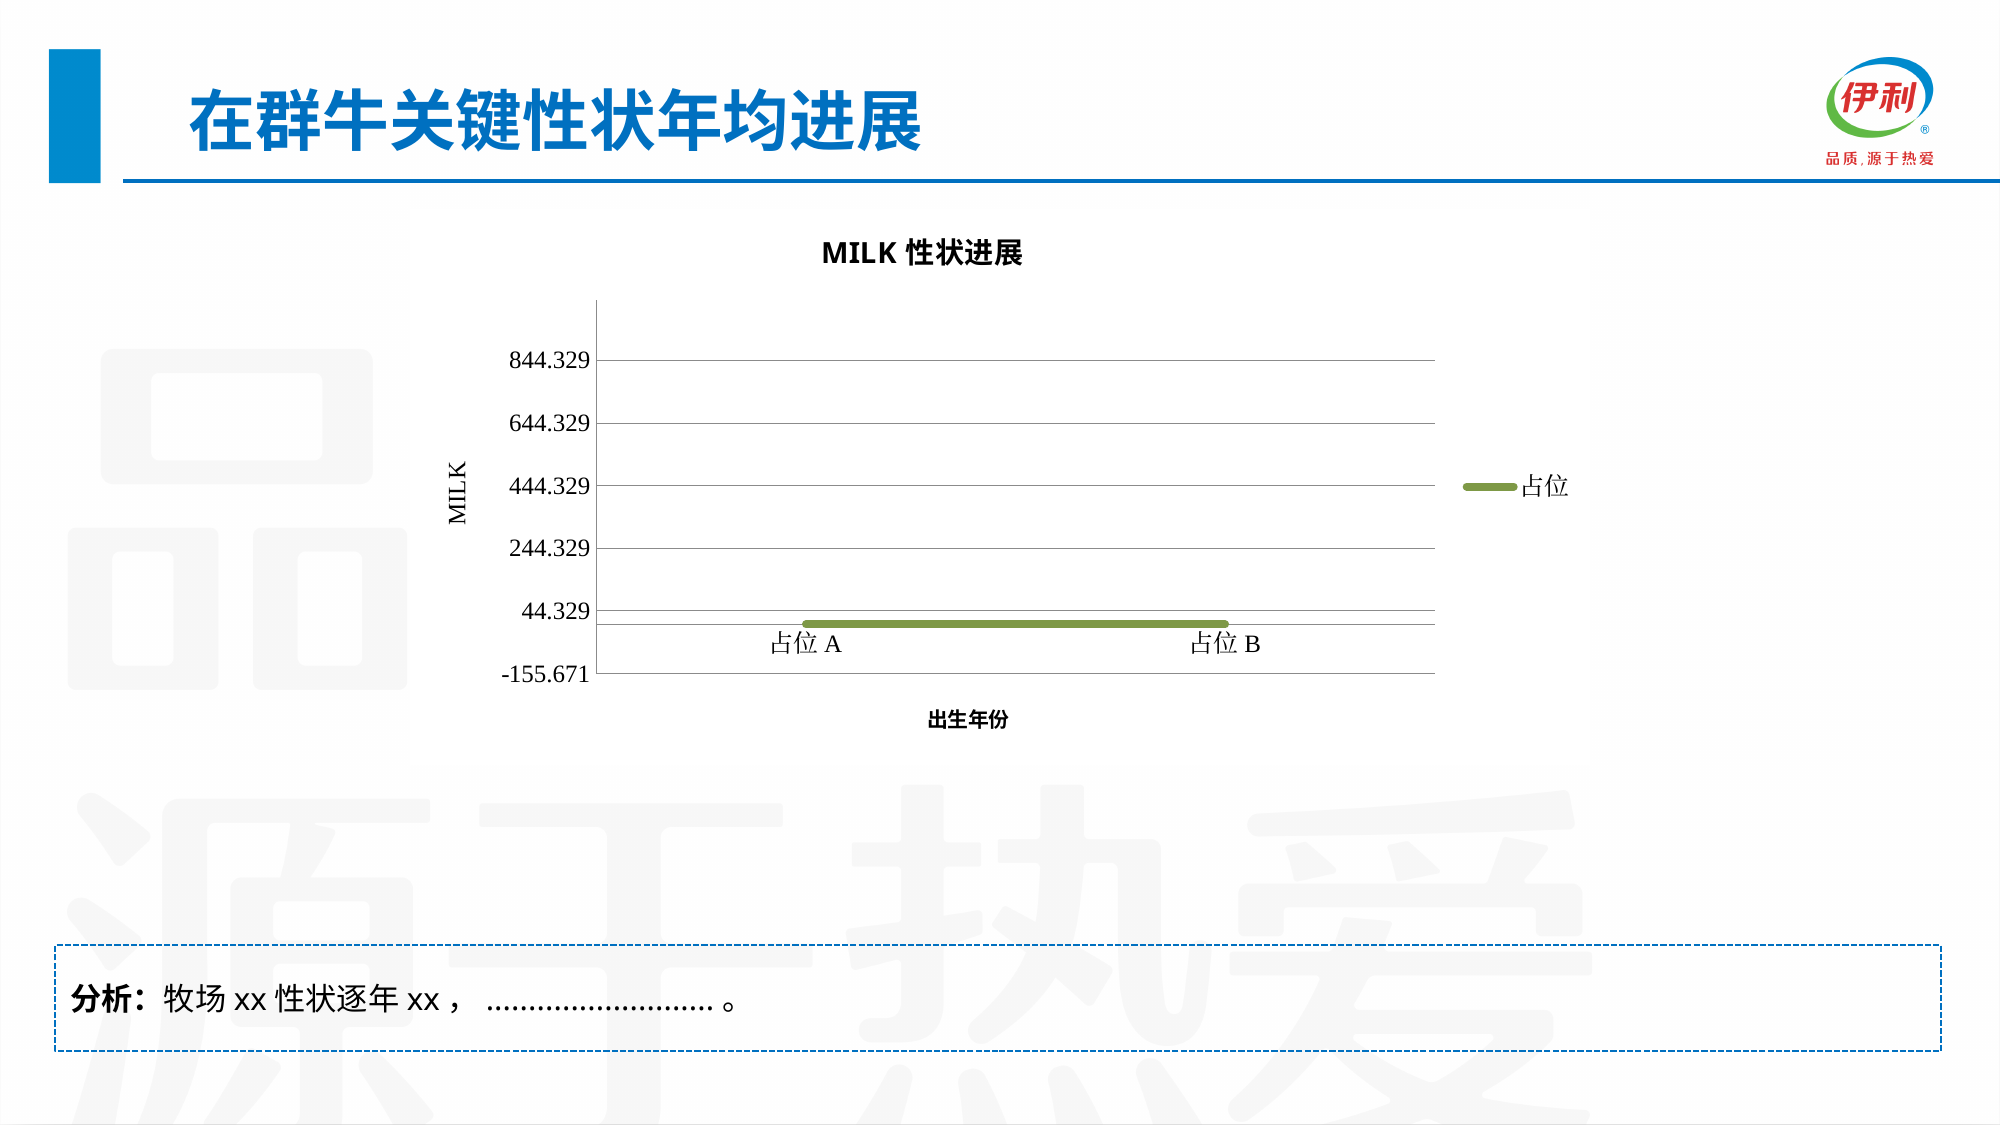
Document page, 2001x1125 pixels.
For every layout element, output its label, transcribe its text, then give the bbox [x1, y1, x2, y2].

chart [409, 208, 1591, 765]
picture [0, 0, 2000, 1125]
text_box 在群牛关键性状年均进展 [174, 71, 938, 167]
text_box 分析：牧场xx性状逐年xx，...........................。 [55, 945, 1942, 1052]
